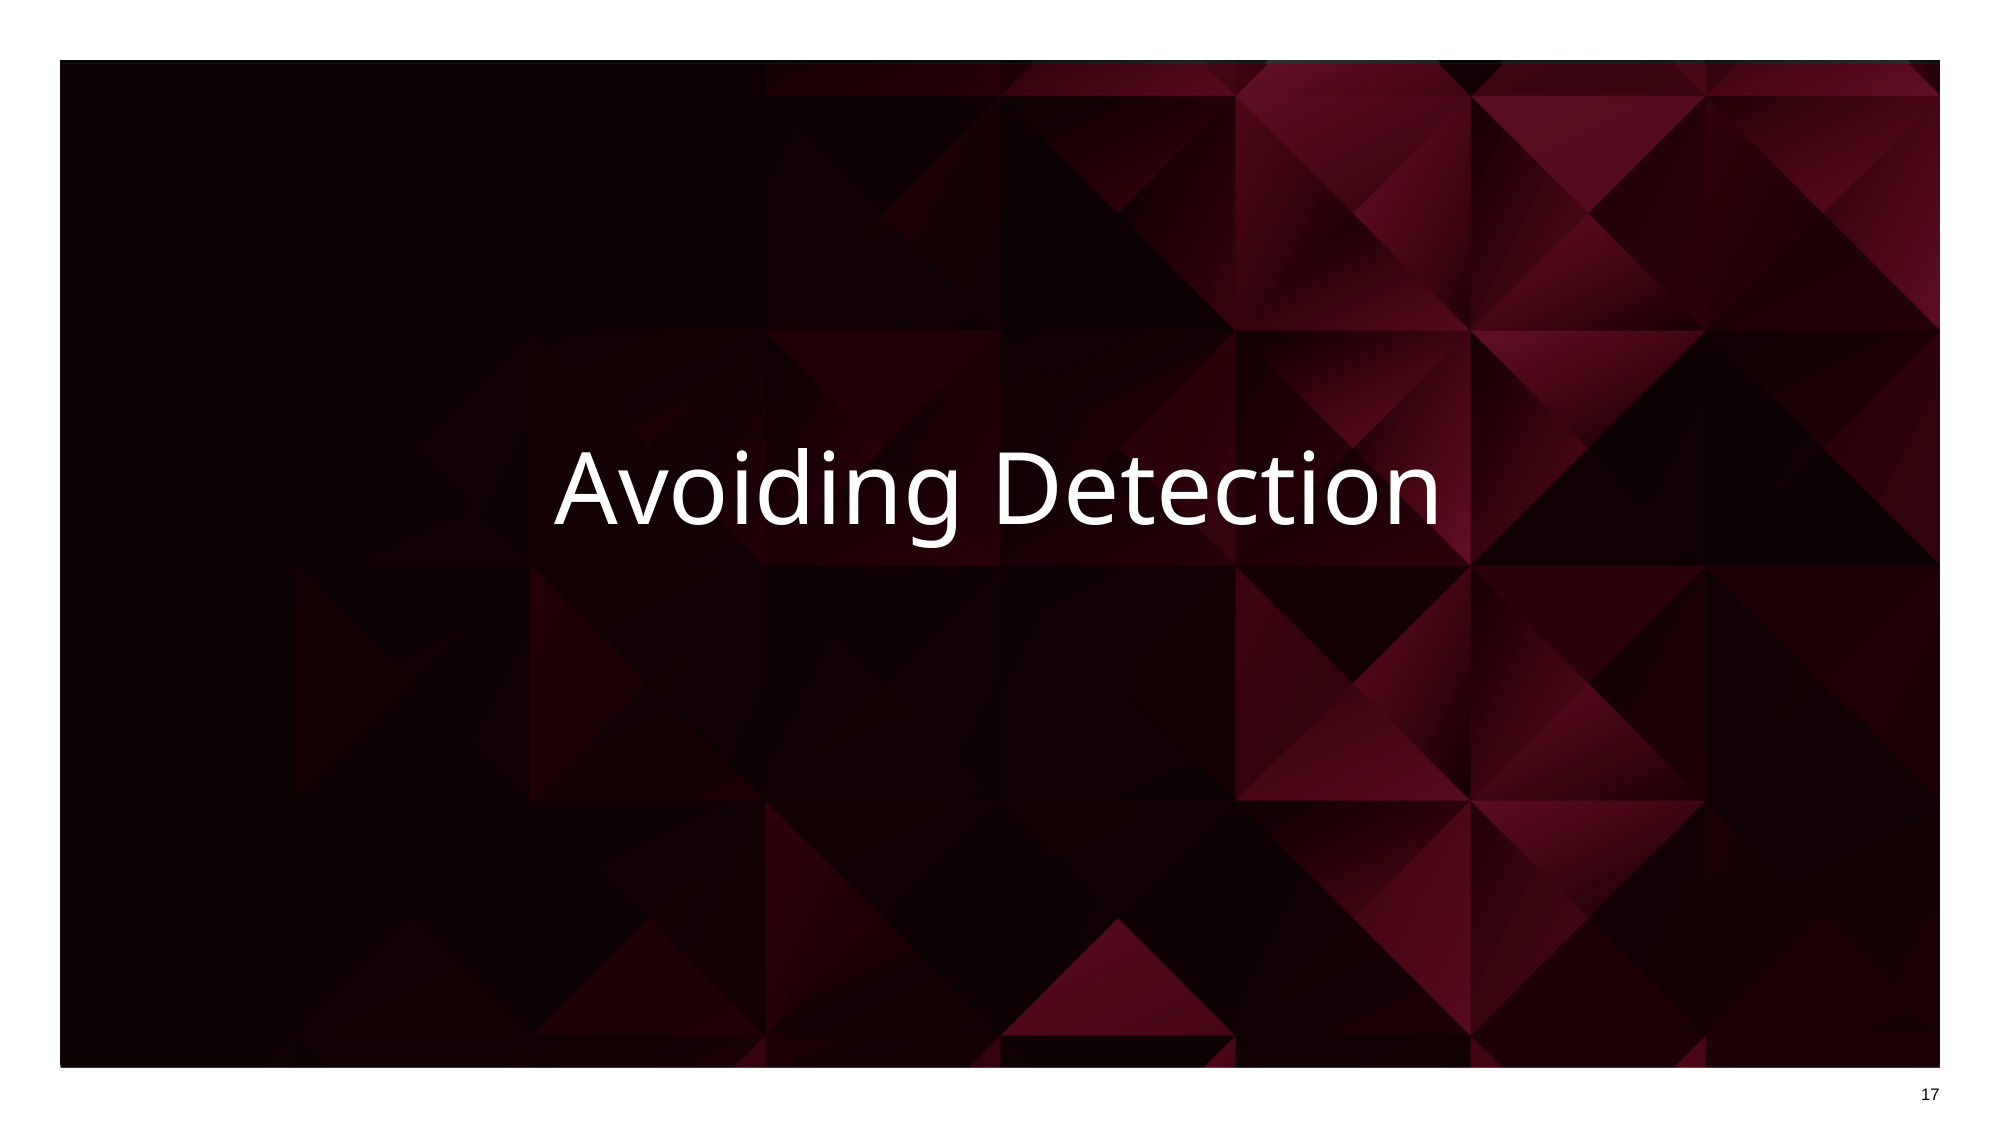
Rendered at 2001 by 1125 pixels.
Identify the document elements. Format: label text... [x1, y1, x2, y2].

text_box ‹#› [1882, 1084, 1940, 1108]
picture [59, 60, 1940, 1069]
